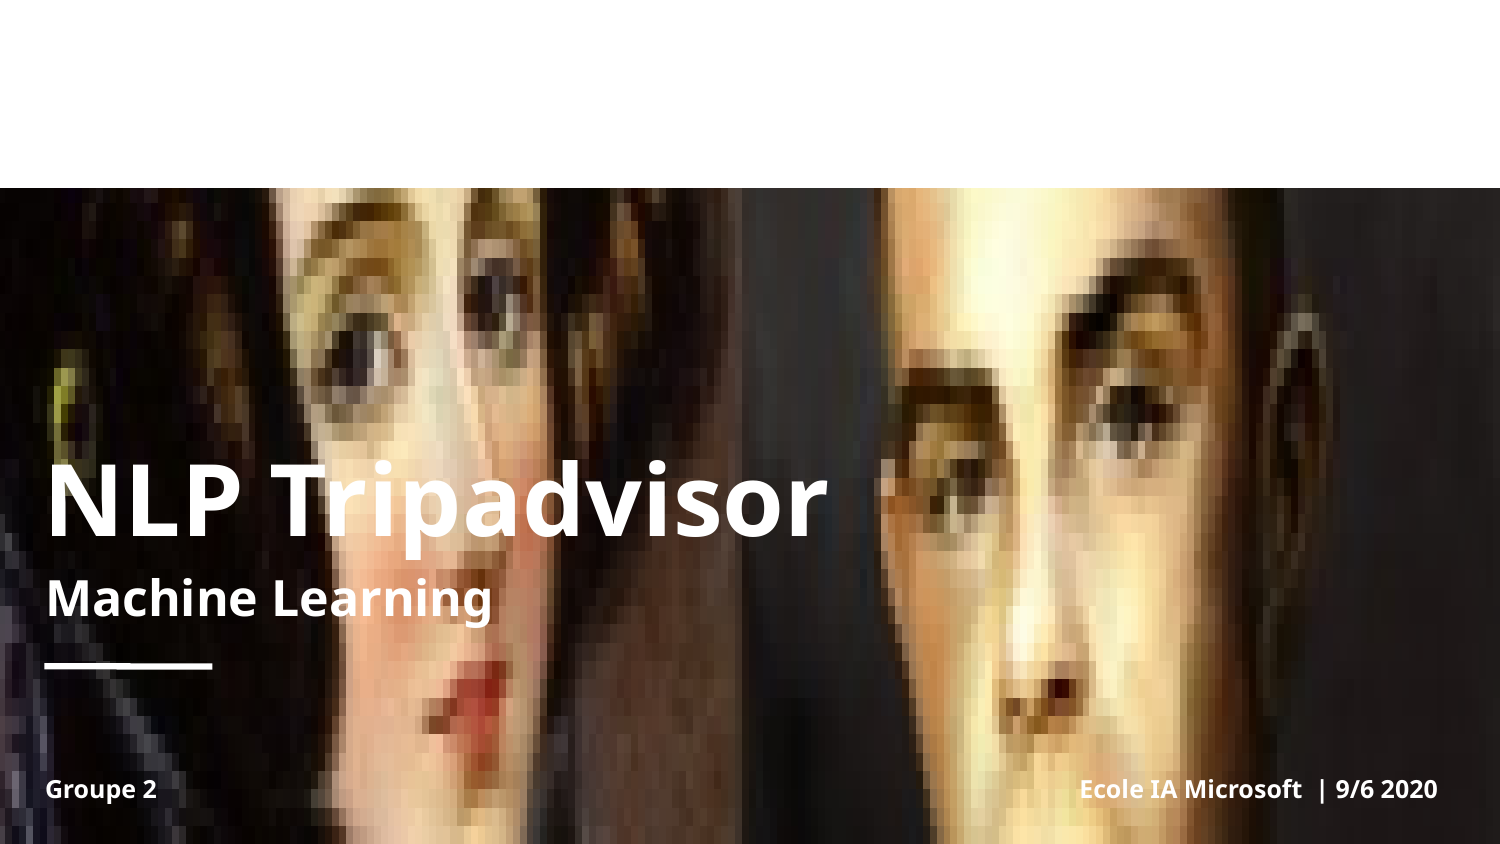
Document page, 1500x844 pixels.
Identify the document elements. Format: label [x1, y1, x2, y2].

picture [0, 188, 1500, 844]
